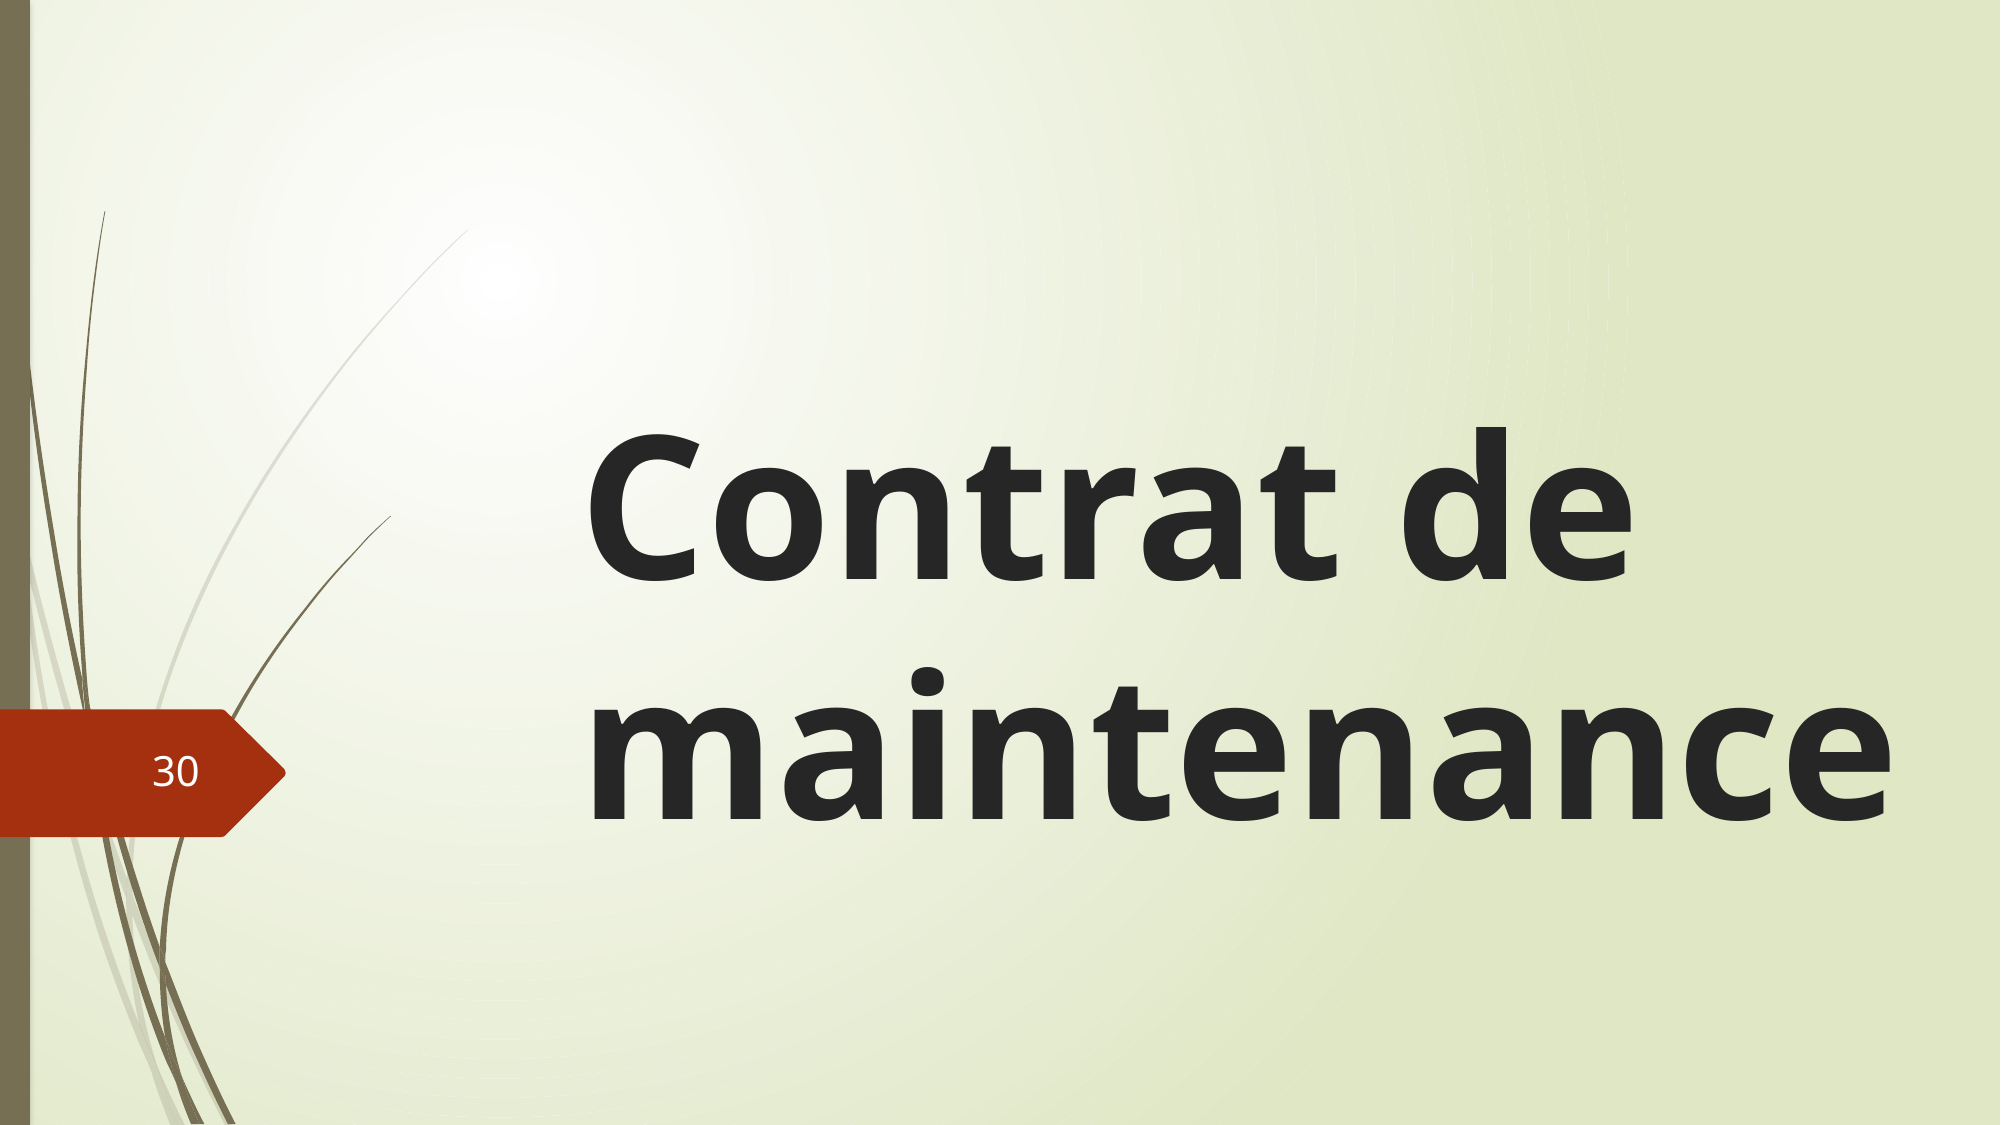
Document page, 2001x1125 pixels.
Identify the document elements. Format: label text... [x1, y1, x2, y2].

slide_number 30 [87, 743, 216, 803]
title Contrat de maintenance [564, 188, 2000, 1050]
